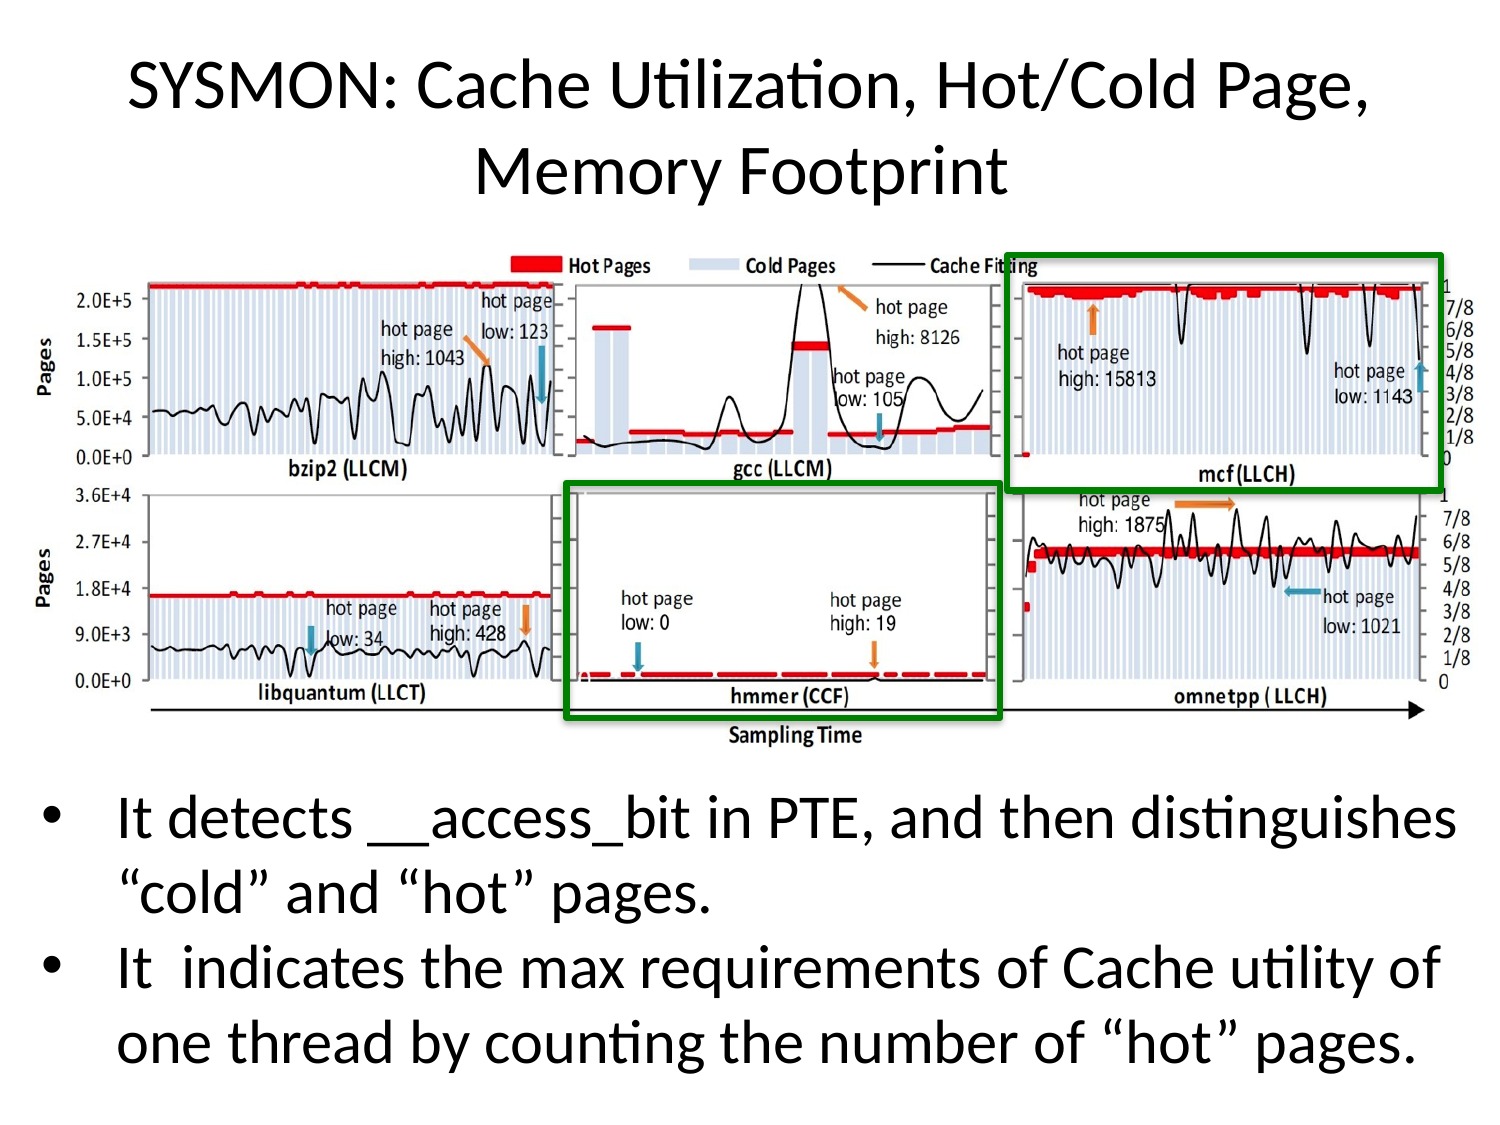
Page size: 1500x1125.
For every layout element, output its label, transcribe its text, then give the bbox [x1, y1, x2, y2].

text_box It detects __access_bit in PTE, and then distinguishes “cold” and “hot” pages. It indicates the max requirements of Cache utility of one thread by counting the number of “hot” pages. [26, 769, 1478, 1125]
picture [34, 239, 1478, 749]
title SYSMON: Cache Utilization, Hot/Cold Page, Memory Footprint [75, 29, 1425, 217]
